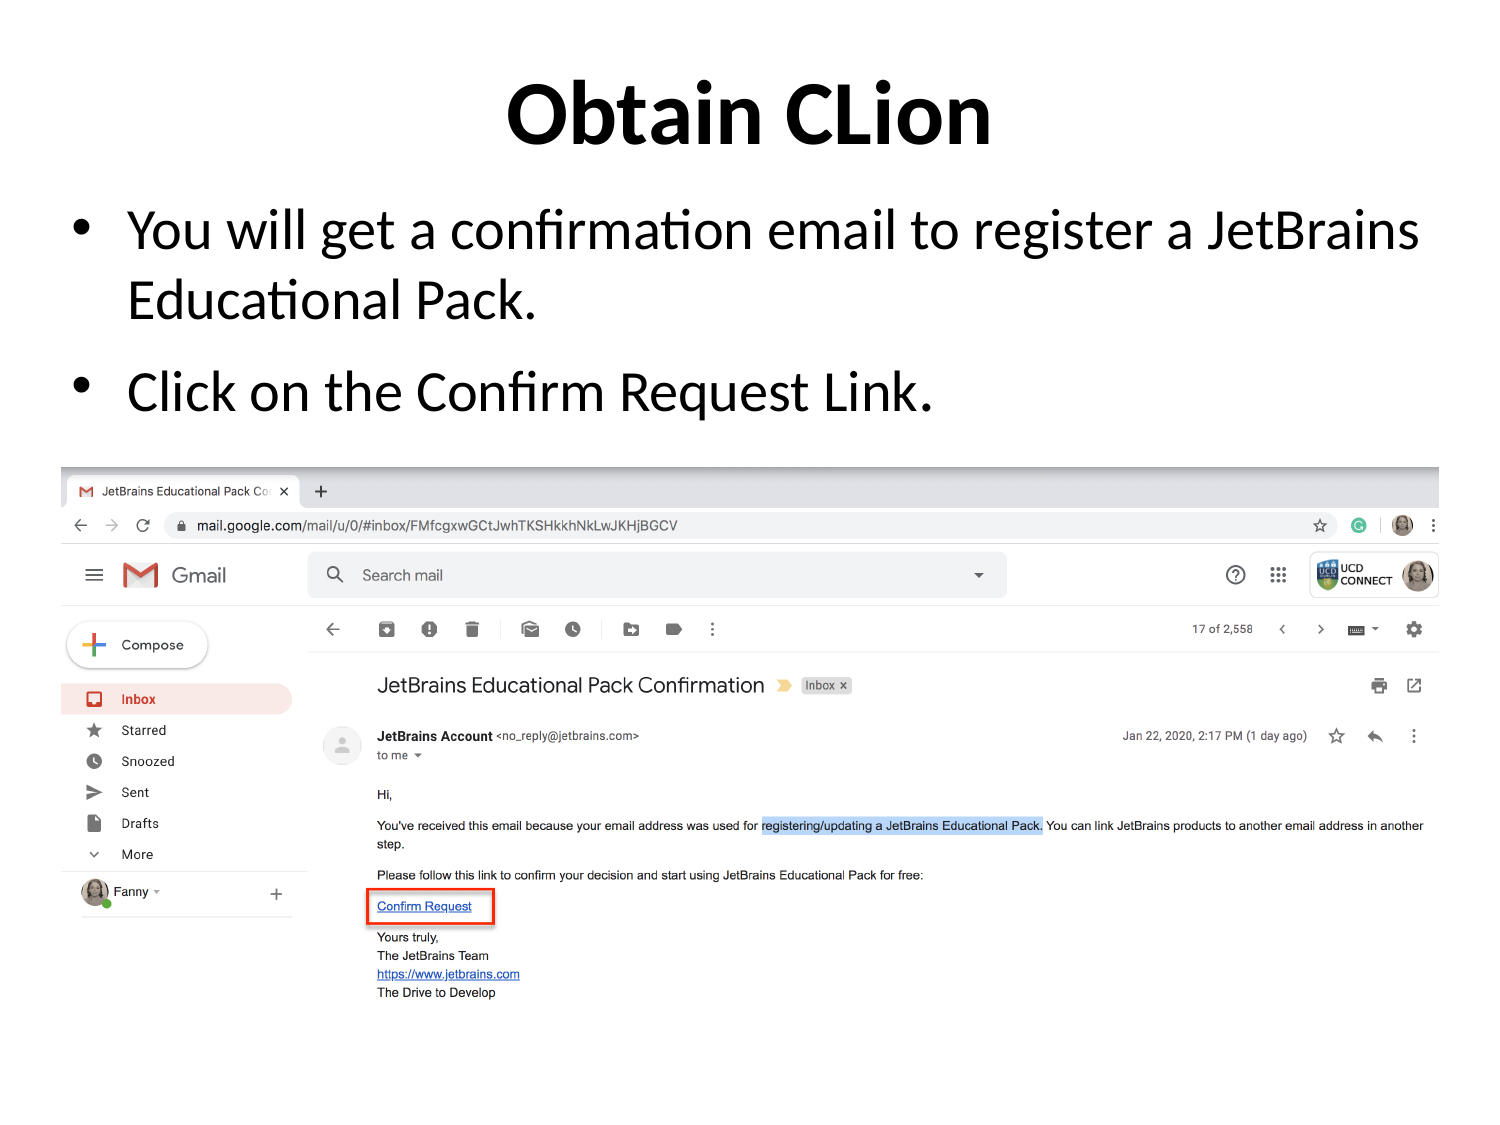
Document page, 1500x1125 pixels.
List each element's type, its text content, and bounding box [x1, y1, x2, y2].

text_box Obtain CLion [74, 14, 1425, 202]
picture [61, 467, 1439, 1020]
list You will get a confirmation email to register a JetBrains Educational Pack. Click on the Confirm Request Link. [56, 183, 1482, 1055]
